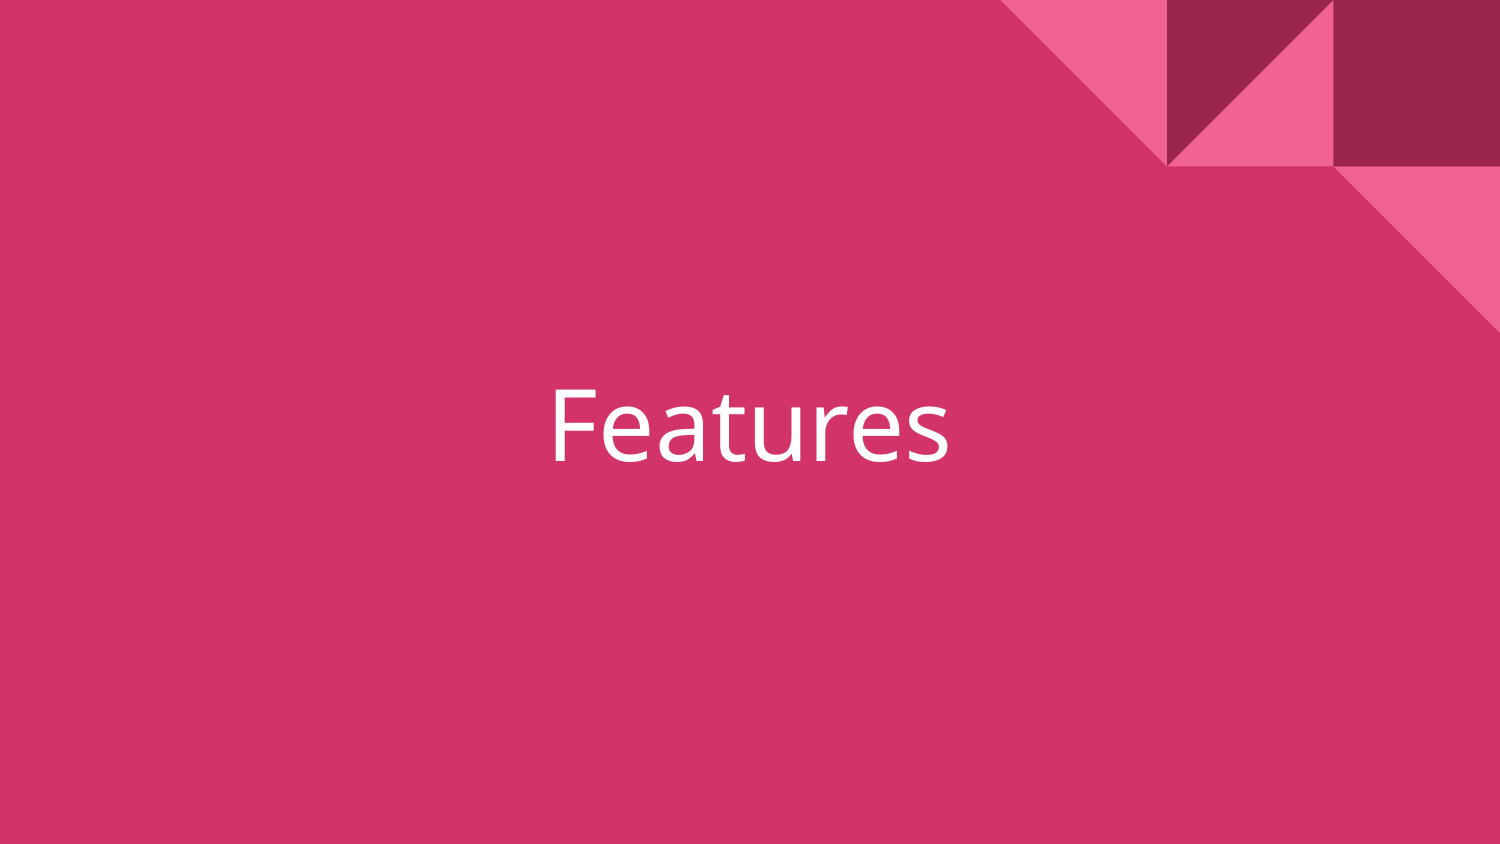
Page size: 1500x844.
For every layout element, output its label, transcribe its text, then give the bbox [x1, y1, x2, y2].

title Features [74, 86, 1426, 758]
